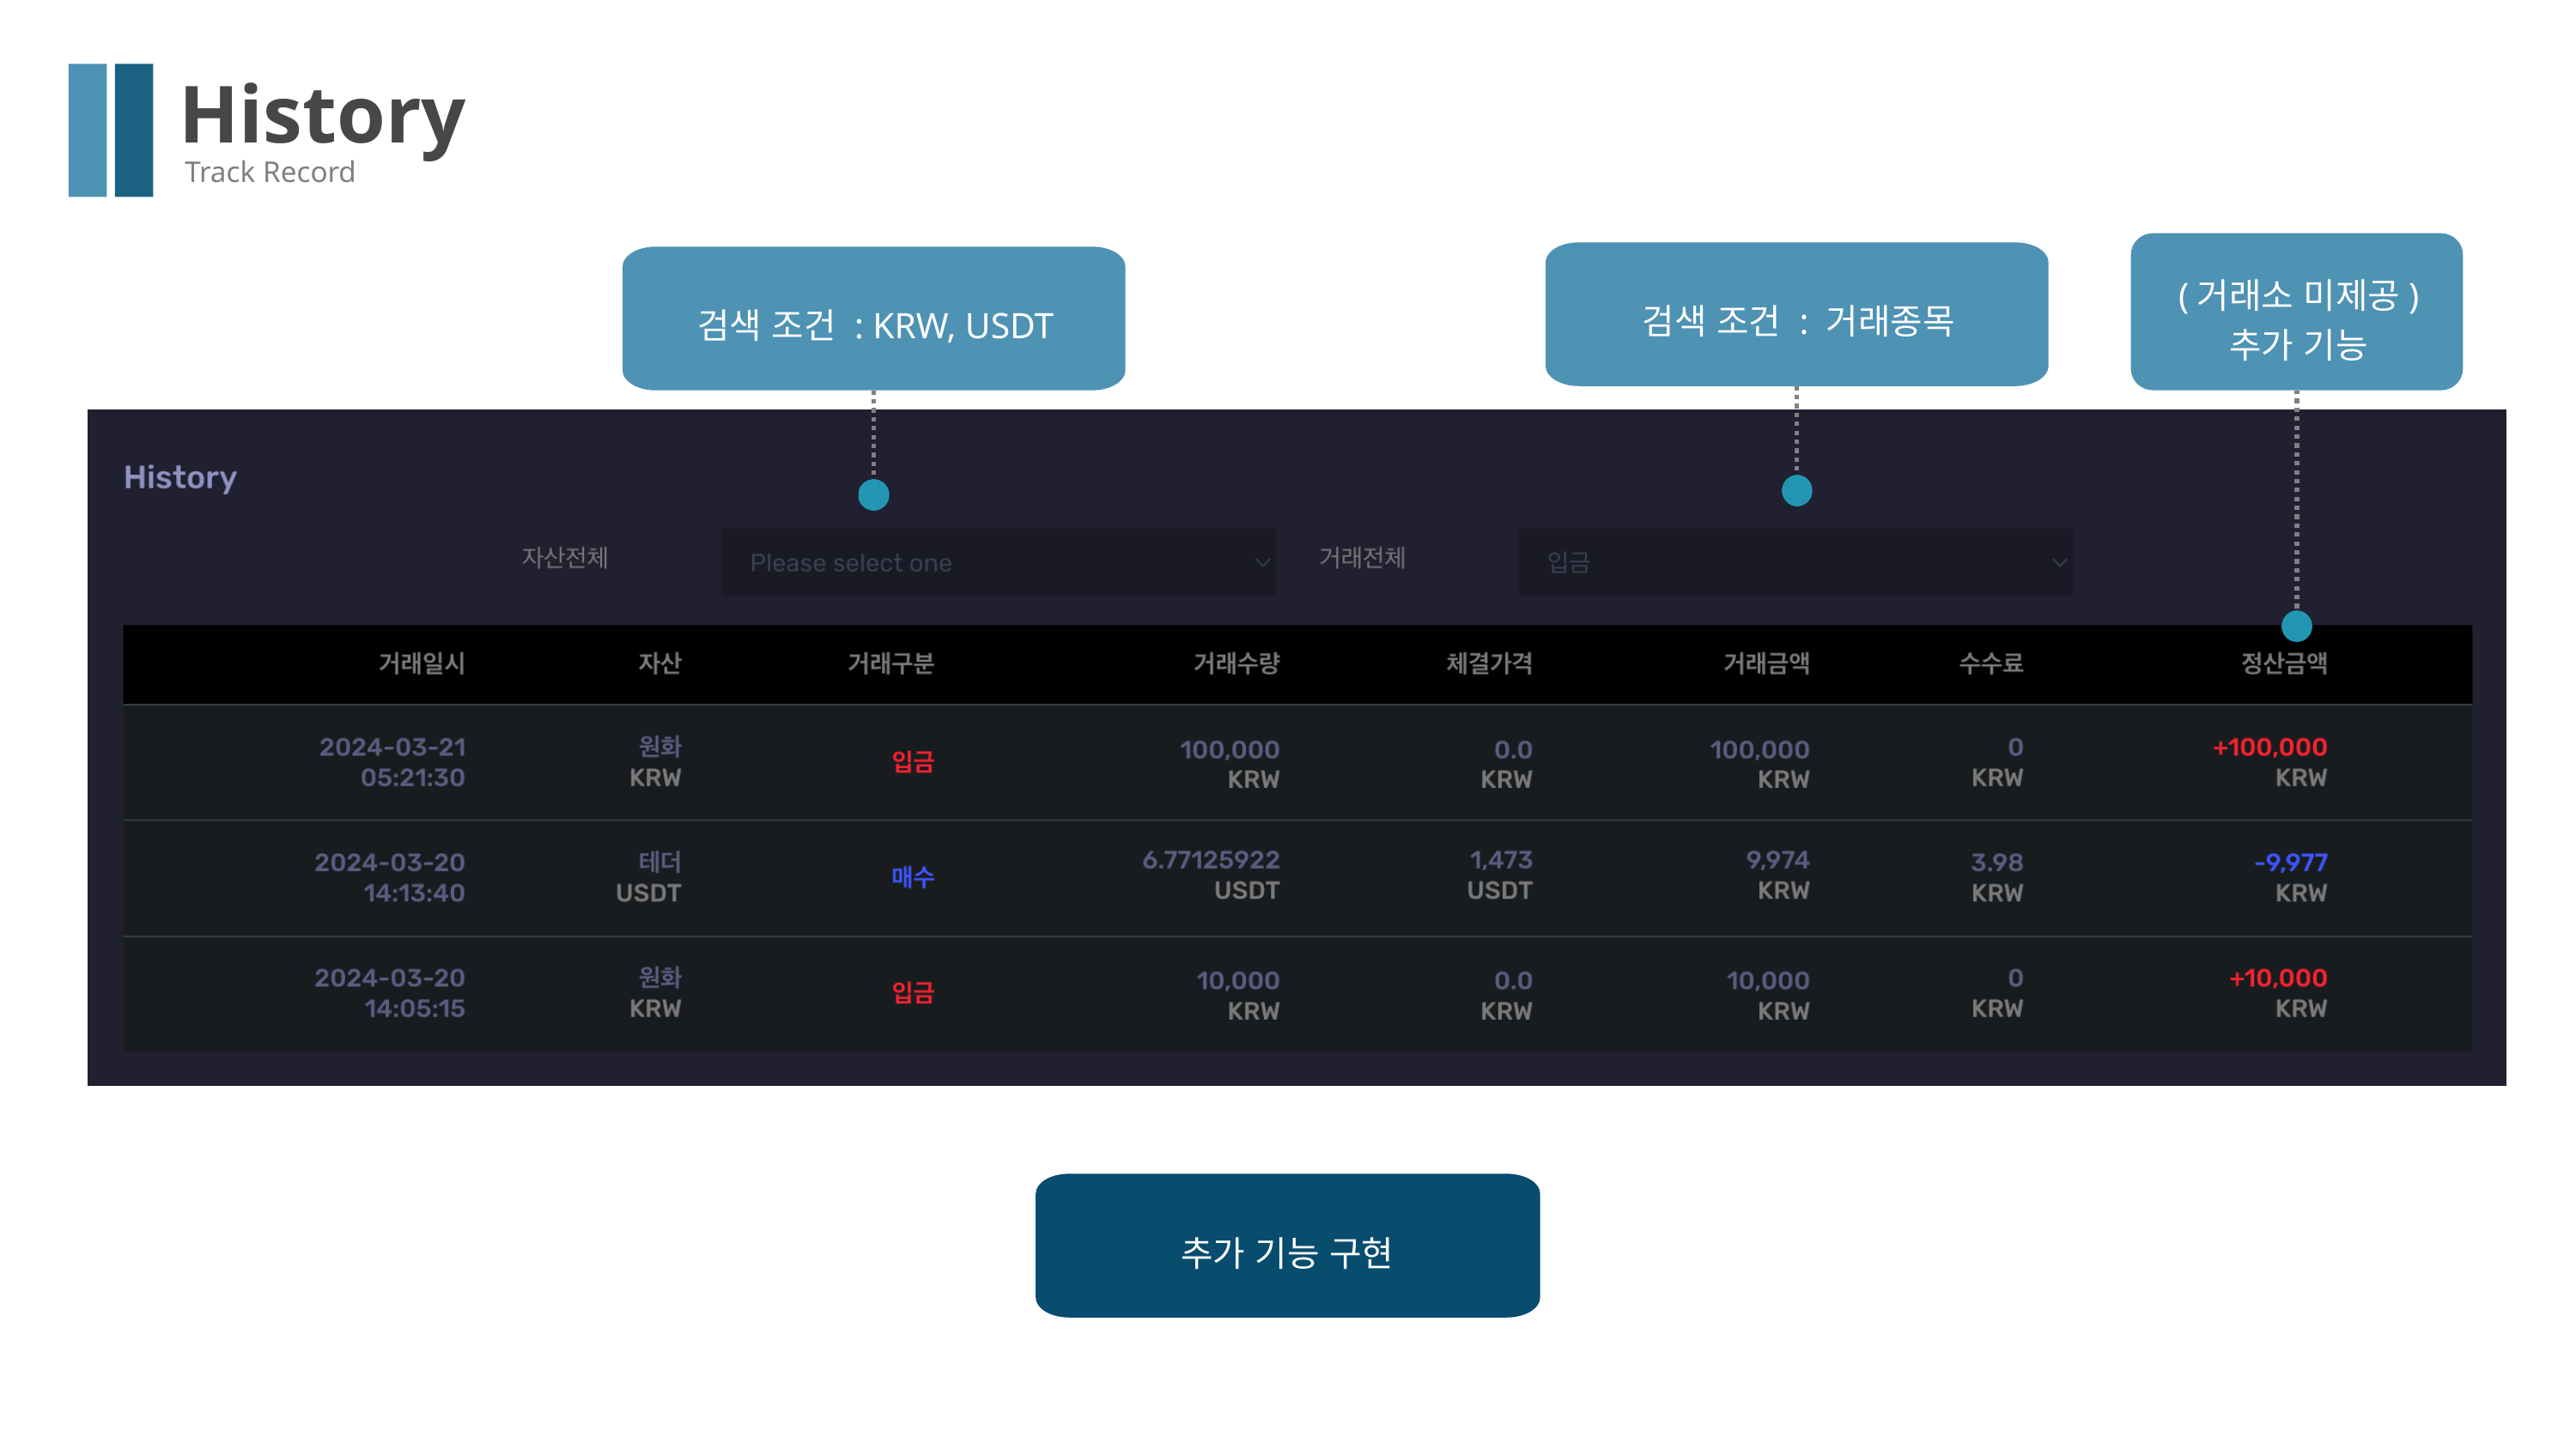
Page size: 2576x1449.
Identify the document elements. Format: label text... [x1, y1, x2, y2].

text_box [622, 236, 1126, 391]
text_box History [179, 47, 677, 159]
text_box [1035, 1163, 1540, 1318]
text_box Track Record [172, 147, 817, 195]
text_box [113, 62, 155, 199]
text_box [2130, 233, 2464, 391]
text_box [67, 62, 108, 199]
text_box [1545, 232, 2049, 386]
picture [87, 409, 2507, 1086]
